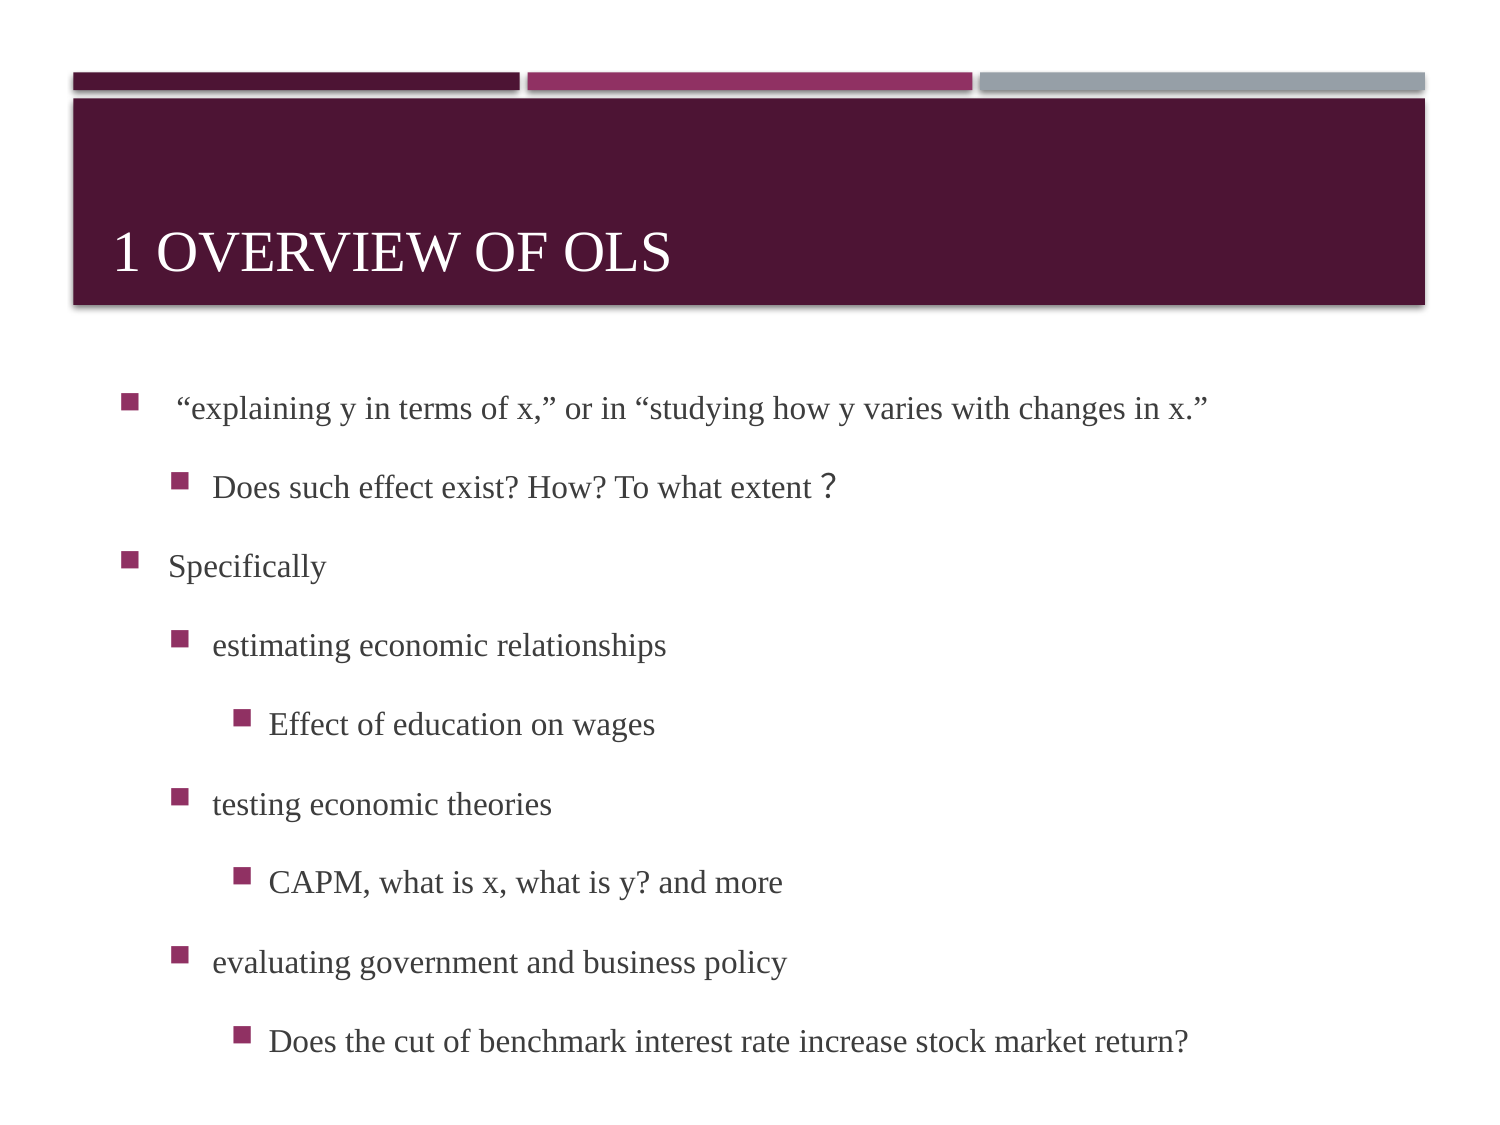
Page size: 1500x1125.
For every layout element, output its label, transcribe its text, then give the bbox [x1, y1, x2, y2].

title 1 overview of ols [95, 112, 1406, 291]
text_box “explaining y in terms of x,” or in “studying how y varies with changes in x.” Does such effect exist? How? To what extent？ Specifically estimating economic relationships Effect of education on wages testing economic theories CAPM, what is x, what is y? and more evaluating government and business policy Does the cut of benchmark interest rate increase stock market return? [50, 462, 1500, 963]
